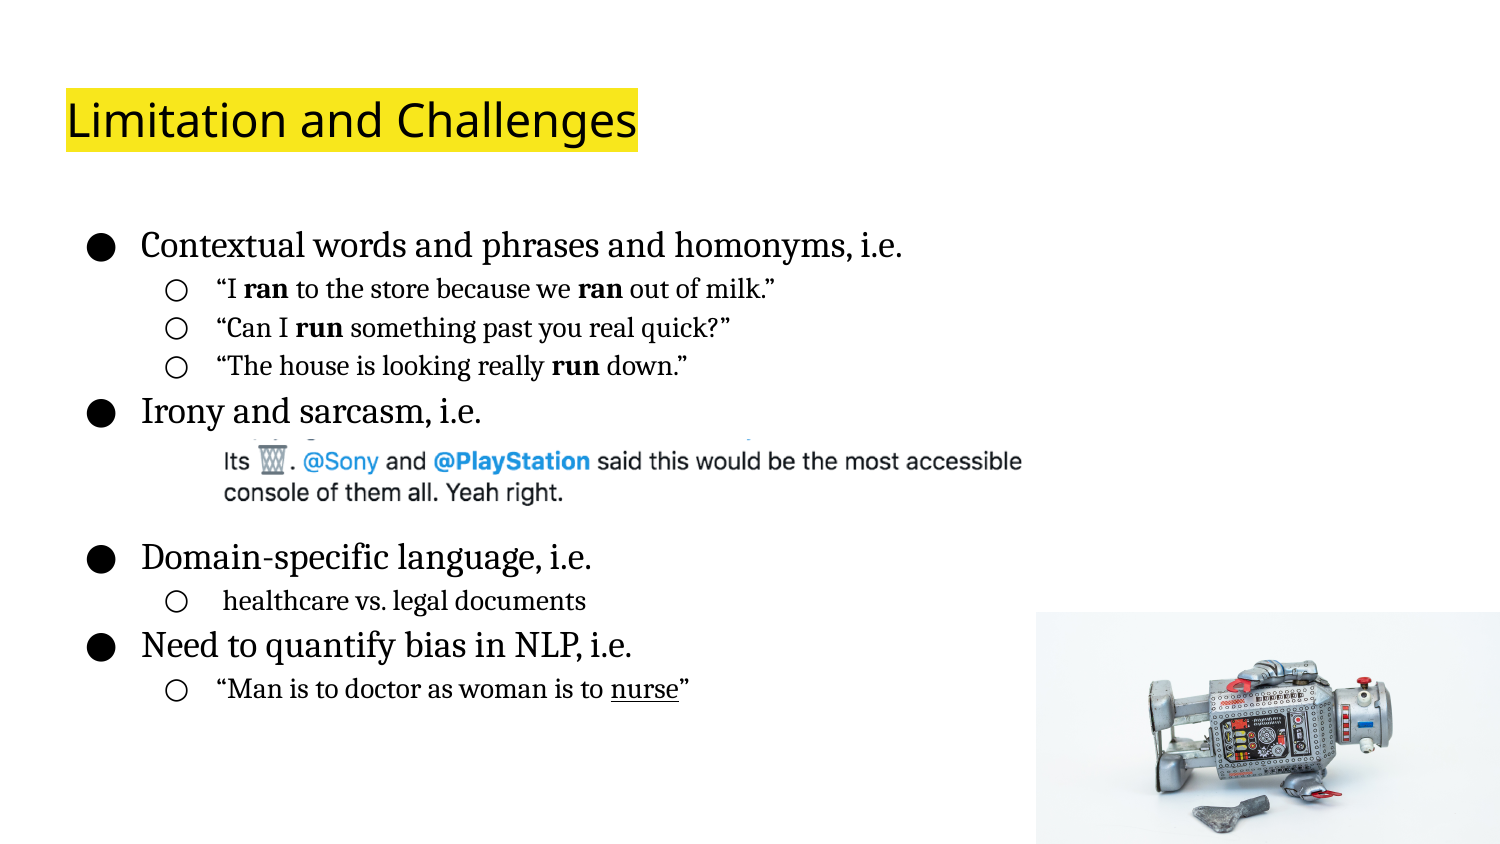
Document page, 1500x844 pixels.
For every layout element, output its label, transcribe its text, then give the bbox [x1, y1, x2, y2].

picture [219, 439, 1022, 507]
picture [1036, 611, 1500, 844]
title Limitation and Challenges [51, 72, 1449, 167]
list Contextual words and phrases and homonyms, i.e. “I ran to the store because we ran out of milk.” “Can I run something past you real quick?” “The house is looking really run down.” Irony and sarcasm, i.e. Domain-specific language, i.e. healthcare vs. legal documents Need to quantify bias in NLP, i.e. “Man is to doctor as woman is to nurse” [51, 202, 1449, 750]
